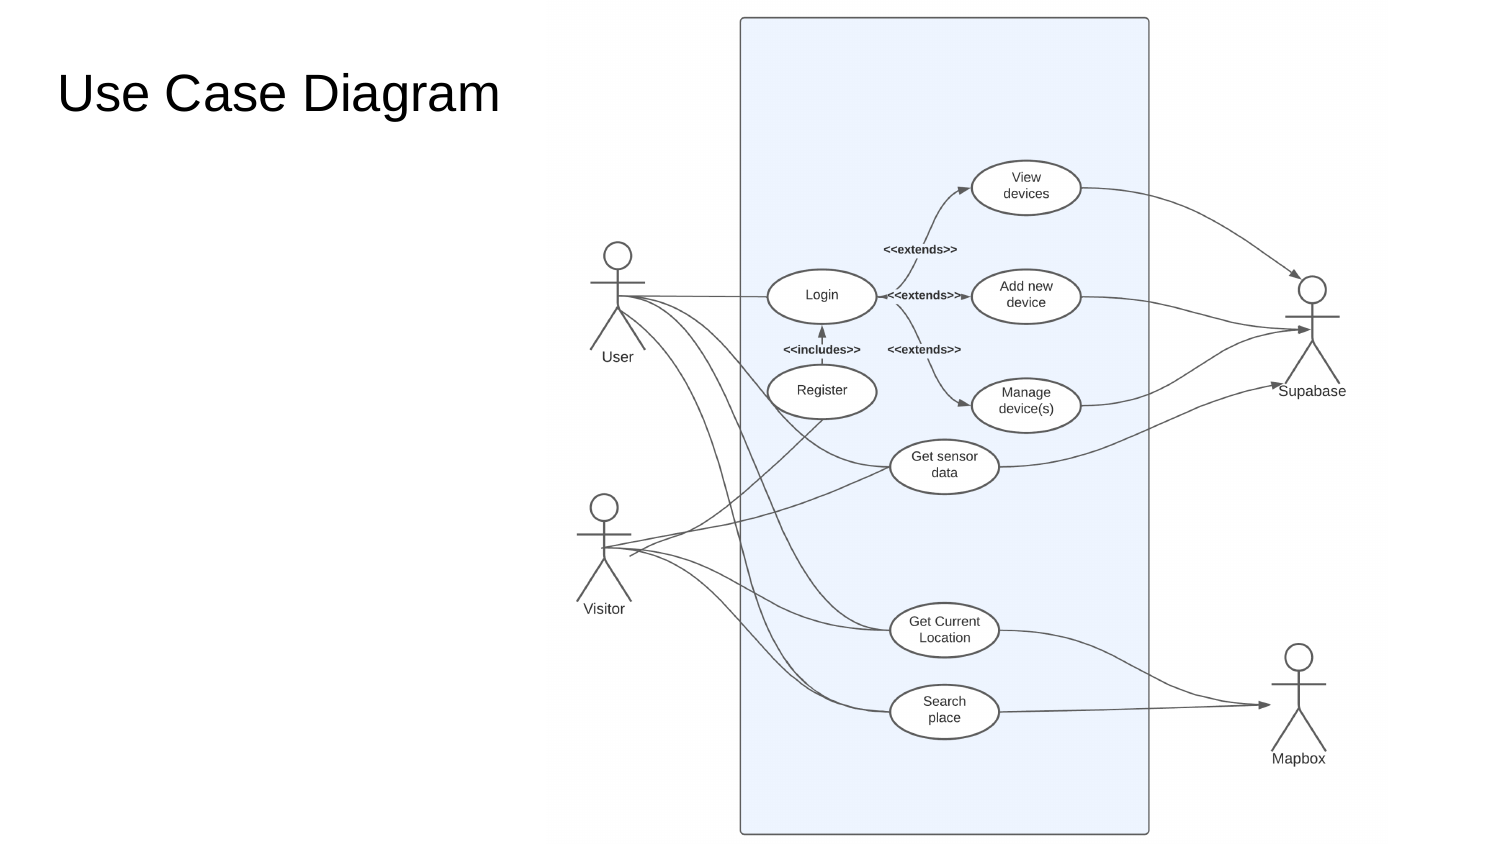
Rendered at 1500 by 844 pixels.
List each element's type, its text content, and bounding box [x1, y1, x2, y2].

title Use Case Diagram [42, 44, 541, 139]
picture [546, 0, 1388, 844]
